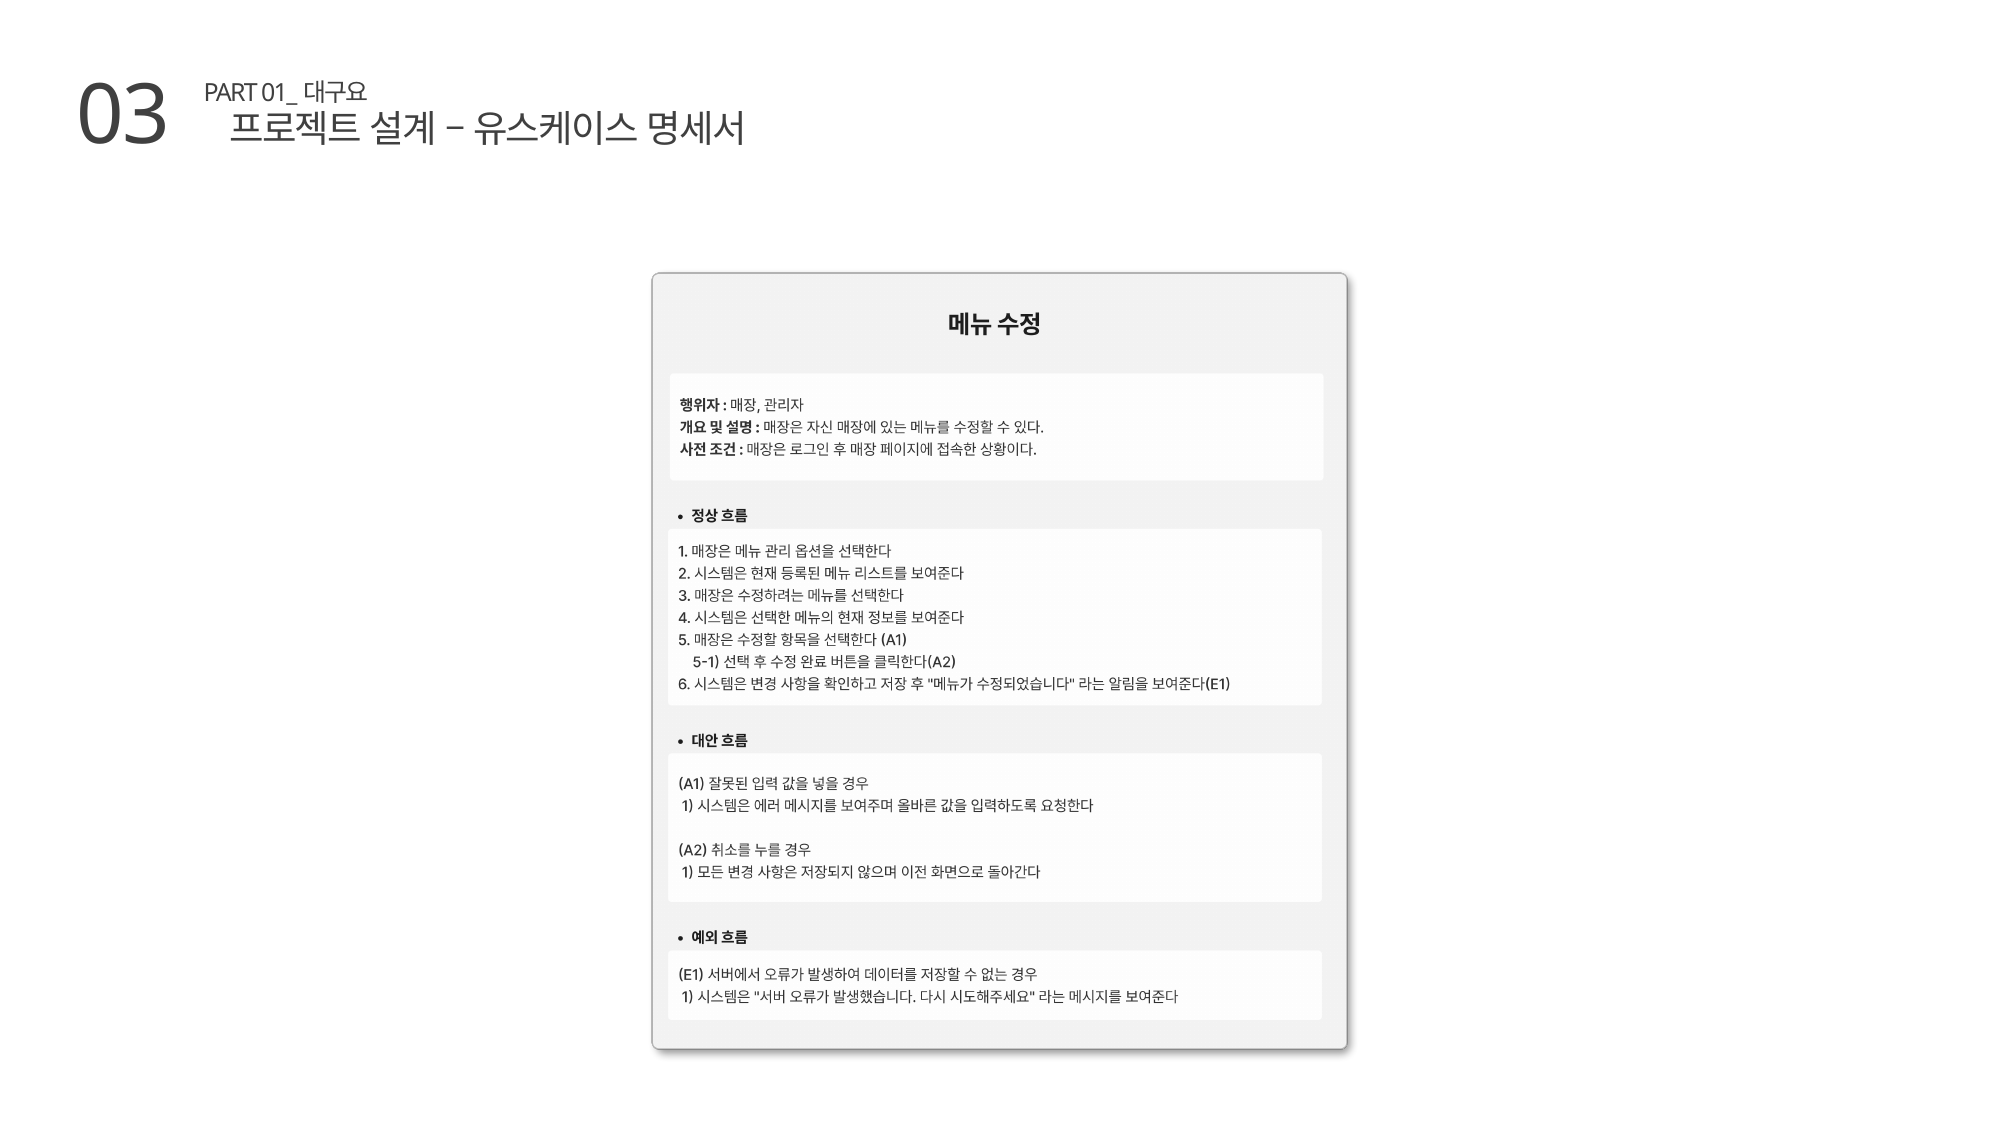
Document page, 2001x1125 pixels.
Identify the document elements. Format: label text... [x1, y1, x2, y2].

text_box [27, 0, 528, 261]
text_box 프로젝트 설계 – 유스케이스 명세서 [528, 97, 762, 158]
picture [627, 248, 1372, 1074]
